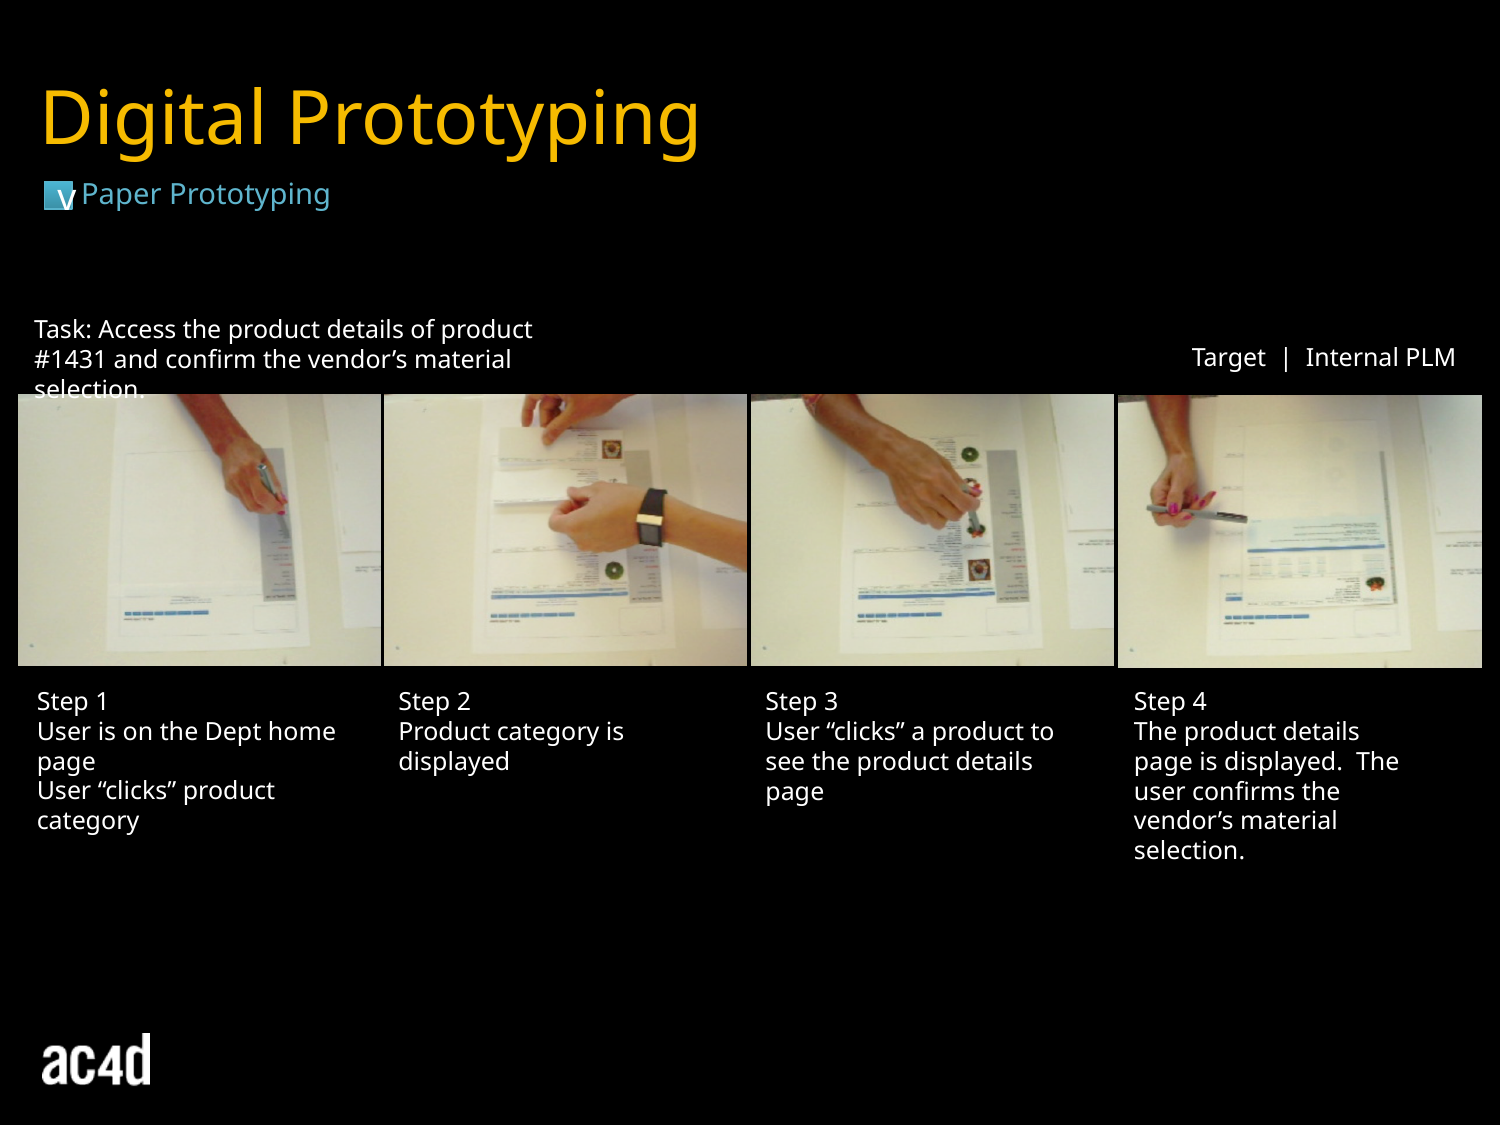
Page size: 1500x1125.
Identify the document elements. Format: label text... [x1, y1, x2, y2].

text_box Task: Access the product details of product #1431 and confirm the vendor’s material selection. [19, 306, 601, 394]
text_box v [44, 181, 73, 210]
picture [384, 394, 747, 666]
text_box Target | Internal PLM [998, 334, 1472, 379]
text_box Step 3 User “clicks” a product to see the product details page [750, 677, 1111, 843]
text_box Step 2 Product category is displayed [383, 677, 743, 813]
picture [751, 394, 1115, 666]
picture [18, 394, 381, 666]
picture [42, 1033, 150, 1088]
text_box Step 4 The product details page is displayed. The user confirms the vendor’s material selection. [1119, 677, 1419, 903]
text_box Paper Prototyping [66, 168, 347, 219]
text_box Digital Prototyping [24, 62, 1356, 163]
text_box Step 1 User is on the Dept home page User “clicks” product category [22, 677, 385, 873]
picture [1118, 395, 1482, 668]
